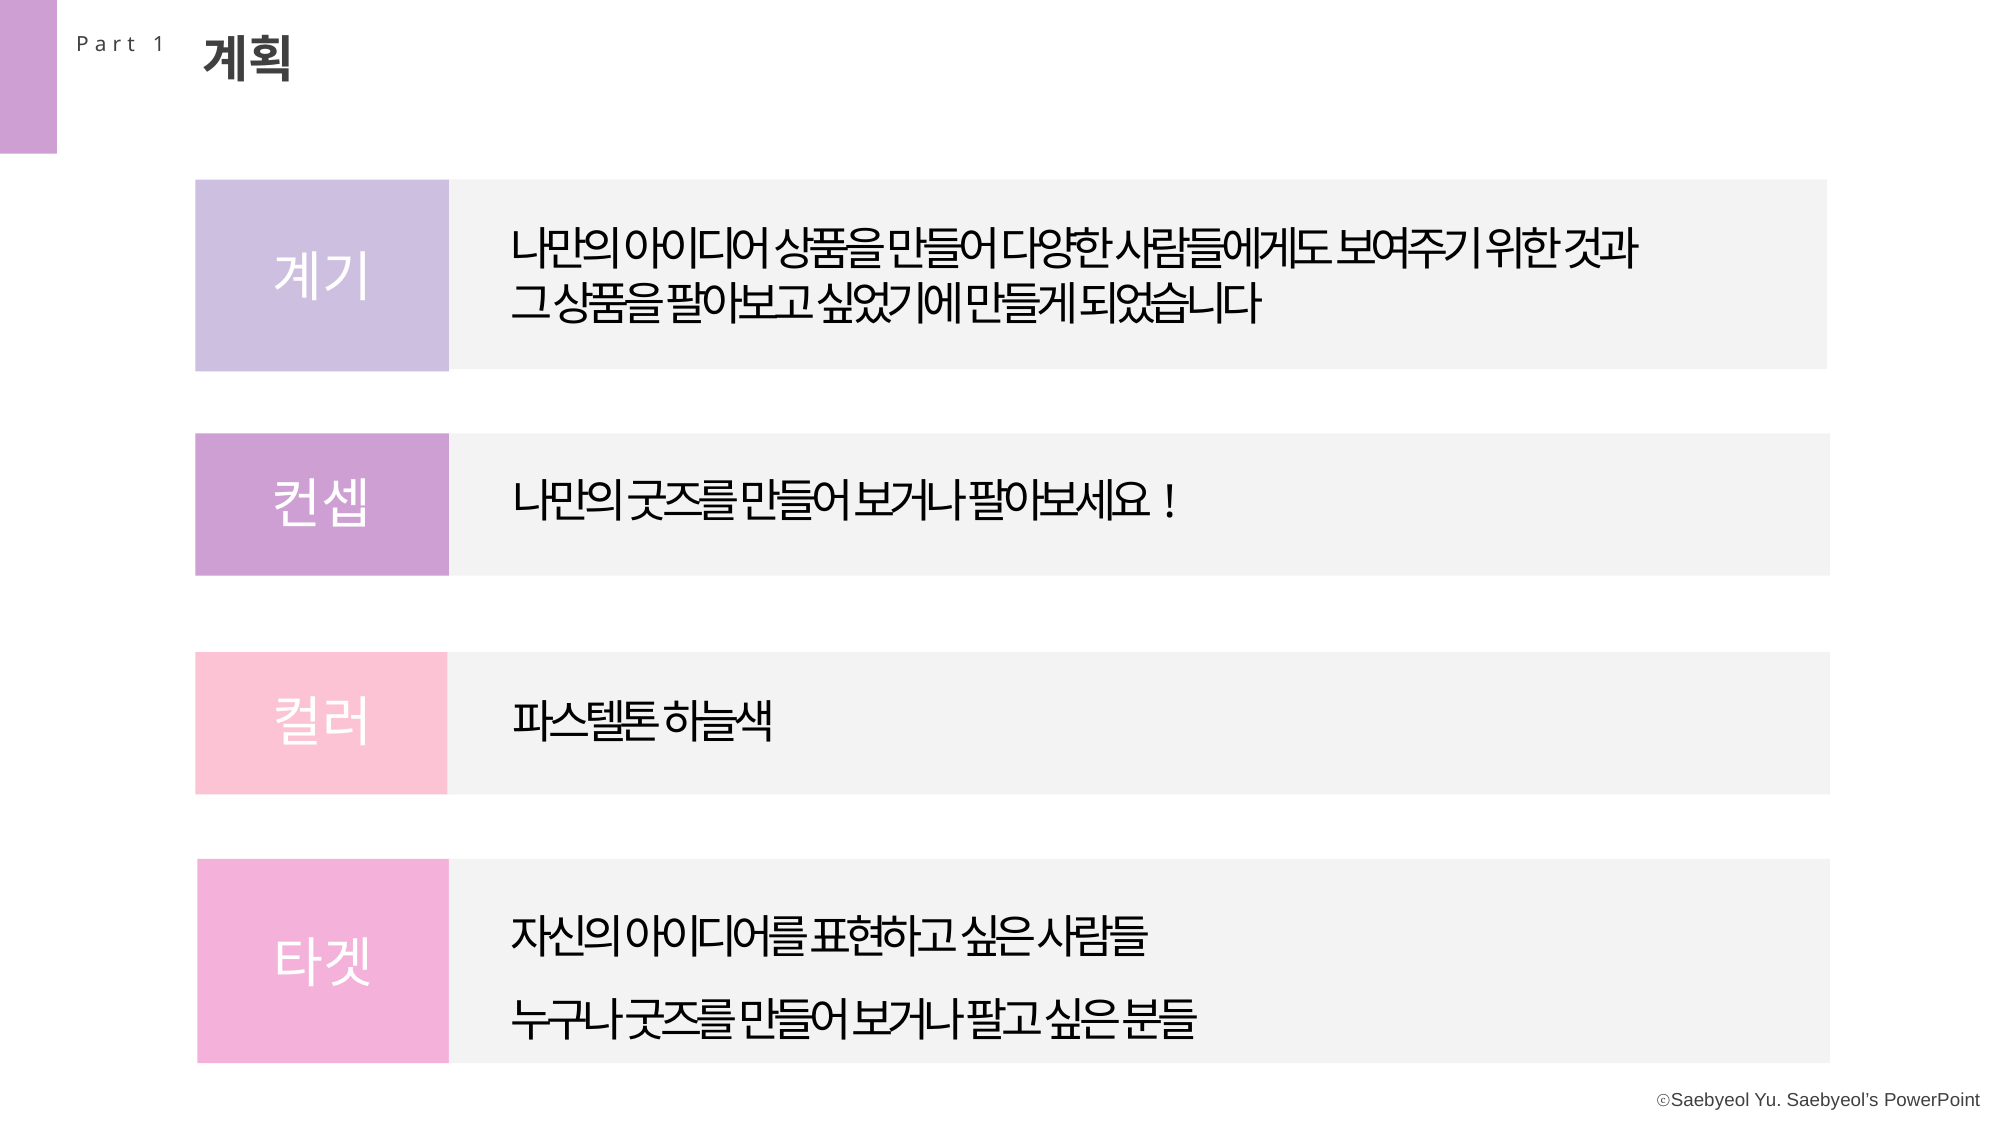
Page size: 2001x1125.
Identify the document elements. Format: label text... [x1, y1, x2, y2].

text_box [196, 858, 448, 1064]
text_box [194, 651, 446, 796]
text_box [194, 179, 450, 372]
text_box 컨셉 [242, 462, 400, 542]
text_box [446, 651, 1831, 796]
text_box [448, 432, 1831, 577]
text_box 계기 [243, 235, 401, 315]
text_box 타겟 [244, 920, 402, 1001]
text_box 파스텔톤 하늘색 [497, 685, 1186, 756]
text_box 나만의 굿즈를 만들어 보거나 팔아보세요! [497, 464, 1565, 535]
text_box [194, 432, 448, 577]
text_box [448, 858, 1831, 1064]
text_box Part 1 [61, 23, 180, 63]
text_box 자신의 아이디어를 표현하고 싶은 사람들 누구나 굿즈를 만들어 보거나 팔고 싶은 분들 [496, 873, 1605, 1053]
text_box [445, 178, 1828, 370]
text_box 계획 [187, 20, 310, 95]
text_box 나만의 아이디어 상품을 만들어 다양한 사람들에게도 보여주기 위한 것과 그 상품을 팔아보고 싶었기에 만들게 되었습니다 [495, 212, 1849, 338]
text_box [0, 0, 58, 155]
text_box 컬러 [243, 679, 401, 760]
